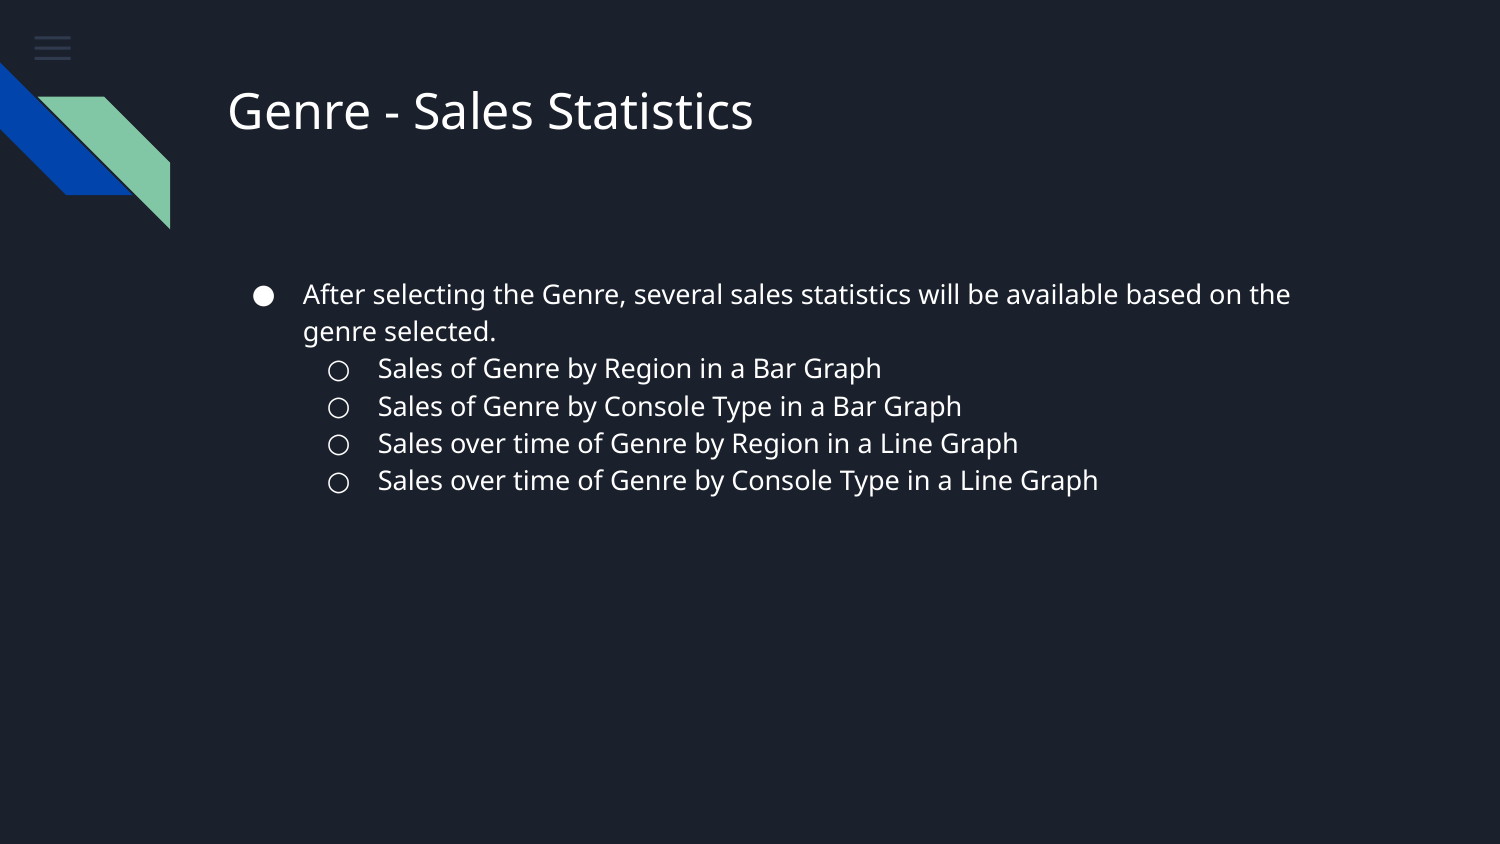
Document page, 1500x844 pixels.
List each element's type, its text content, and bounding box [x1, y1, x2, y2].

list After selecting the Genre, several sales statistics will be available based on the genre selected. Sales of Genre by Region in a Bar Graph Sales of Genre by Console Type in a Bar Graph Sales over time of Genre by Region in a Line Graph Sales over time of Genre by Console Type in a Line Graph [212, 257, 1368, 735]
title Genre - Sales Statistics [212, 64, 1368, 215]
